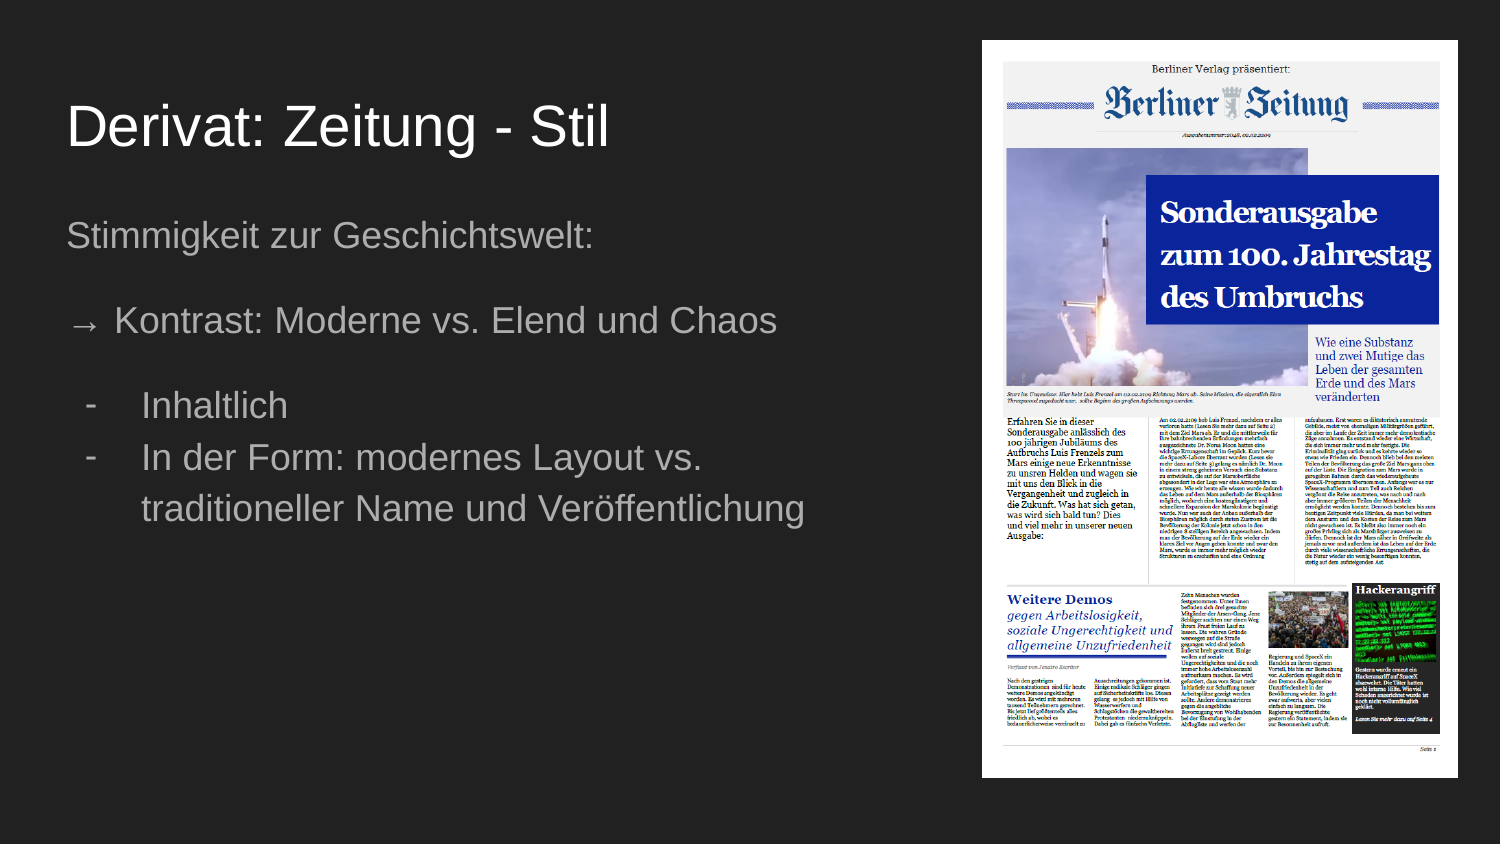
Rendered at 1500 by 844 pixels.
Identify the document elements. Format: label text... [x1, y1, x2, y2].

picture [982, 40, 1458, 779]
title Derivat: Zeitung - Stil [51, 72, 977, 167]
list Stimmigkeit zur Geschichtswelt: → Kontrast: Moderne vs. Elend und Chaos Inhaltlich In der Form: modernes Layout vs. traditioneller Name und Veröffentlichung [51, 189, 827, 750]
